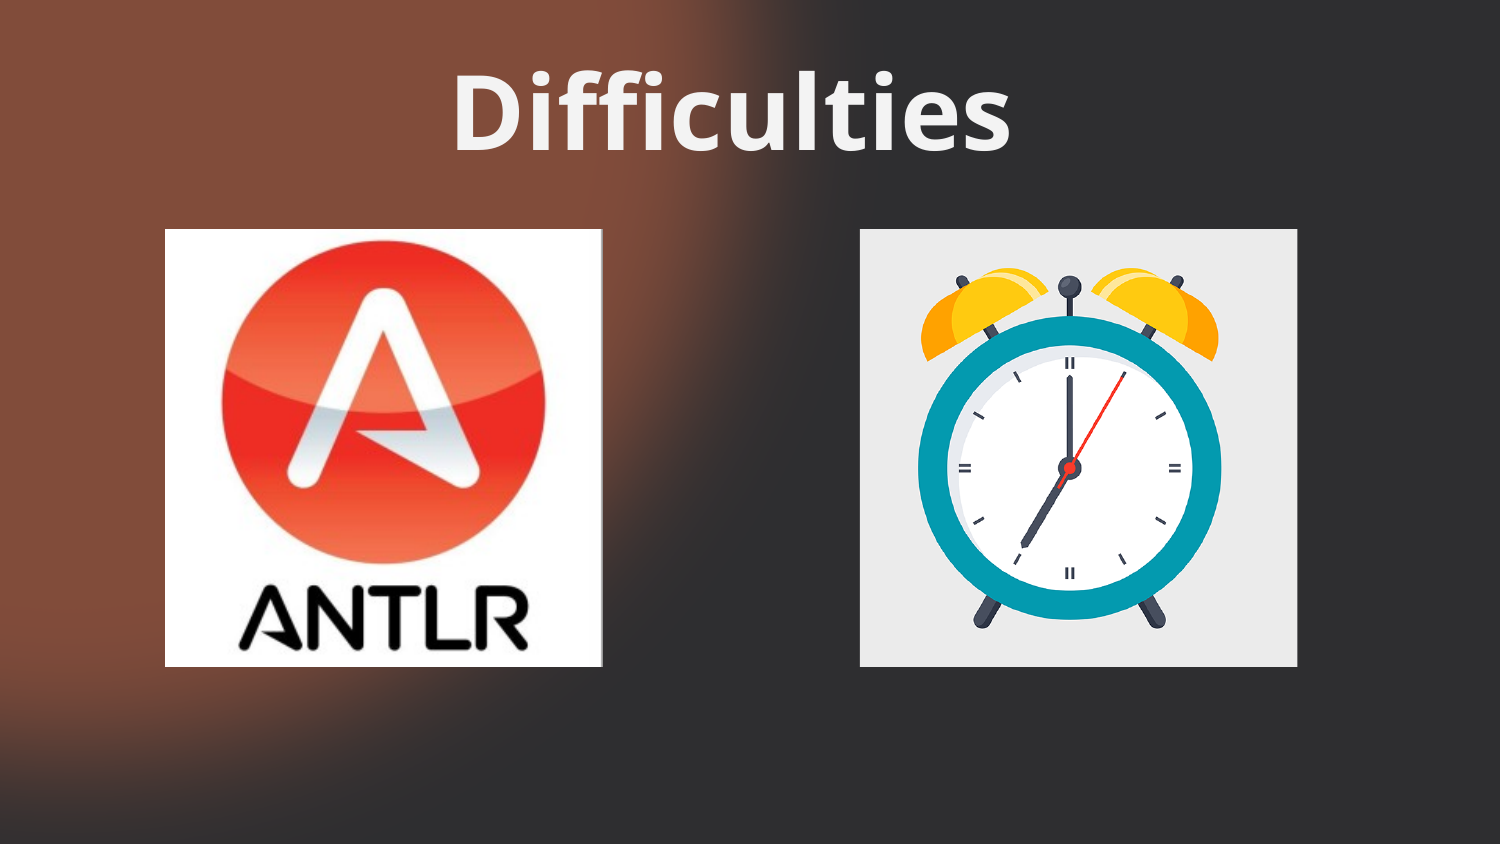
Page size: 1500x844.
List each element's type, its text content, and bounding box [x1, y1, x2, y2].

title Difficulties [383, 32, 1079, 184]
picture [0, 0, 1500, 844]
